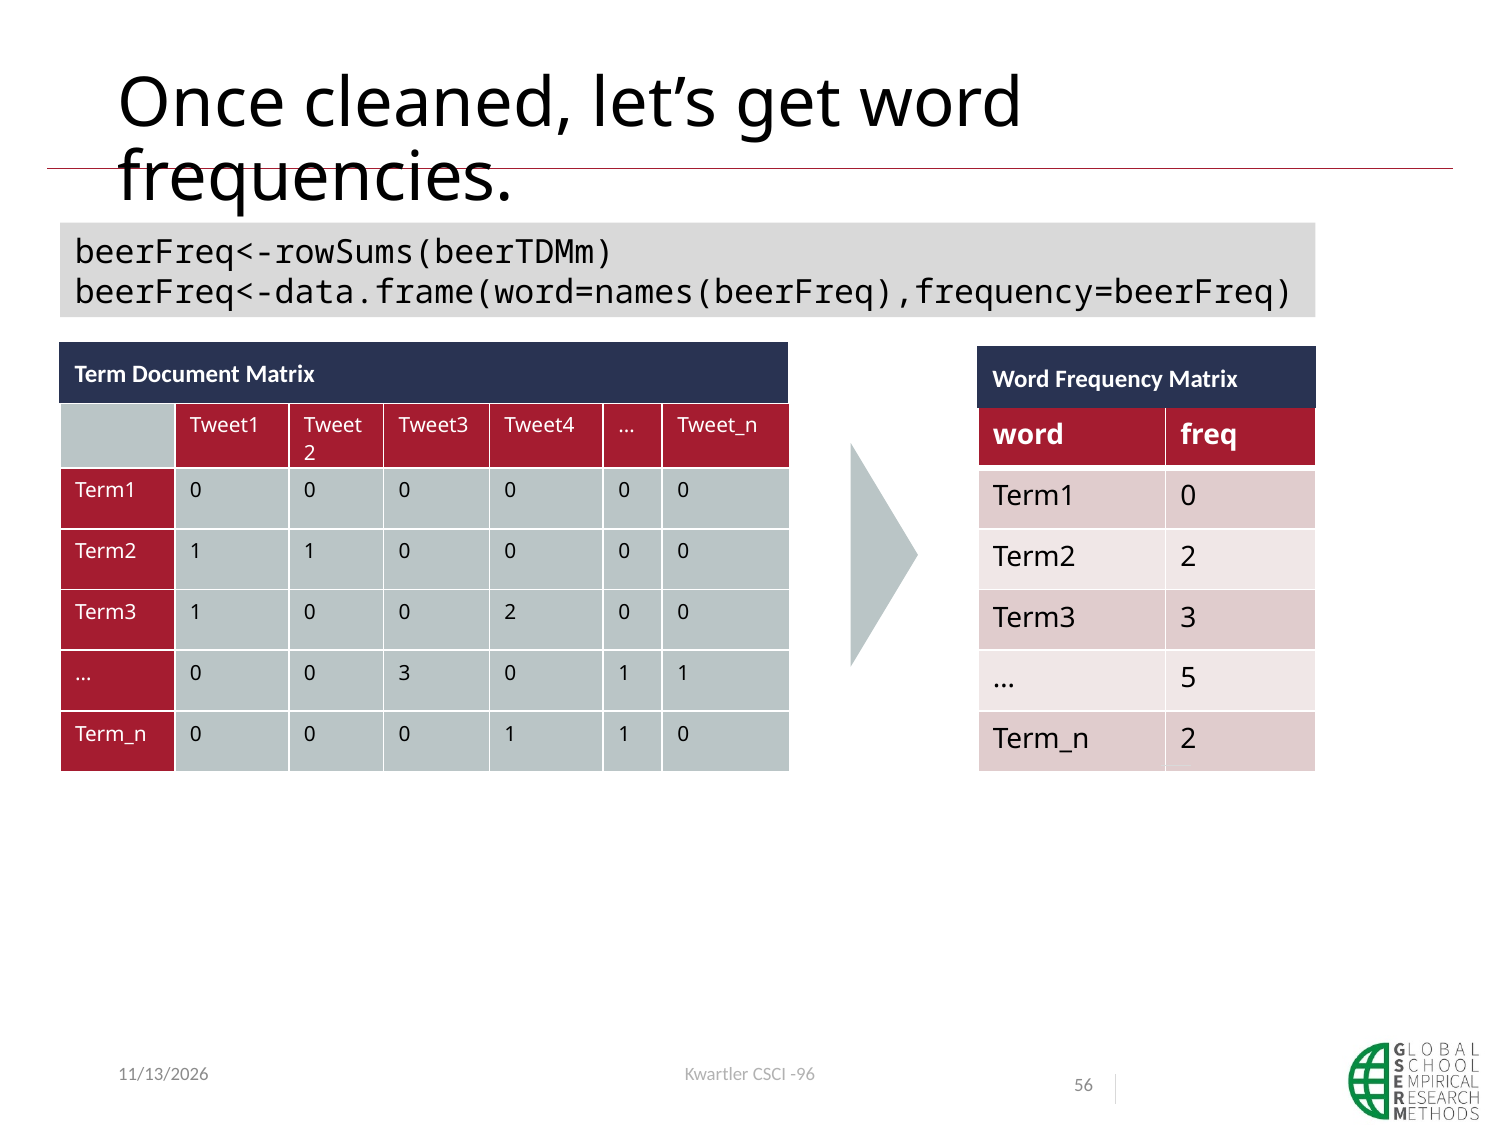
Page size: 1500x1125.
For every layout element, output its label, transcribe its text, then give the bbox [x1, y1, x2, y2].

table_cell 5 [1166, 651, 1315, 710]
table_header [61, 404, 174, 467]
table_cell 0 [663, 469, 789, 528]
table_cell 0 [490, 530, 602, 589]
table_cell Term_n [979, 712, 1165, 771]
table_header … [604, 404, 661, 467]
table_header word [979, 408, 1165, 465]
table_cell 1 [604, 712, 661, 771]
table_cell 1 [604, 651, 661, 710]
table_cell … [61, 651, 174, 710]
table_cell 2 [1166, 530, 1315, 589]
table_cell Term_n [61, 712, 174, 771]
table_cell 0 [290, 590, 383, 649]
table_cell … [979, 651, 1165, 710]
table_cell 1 [490, 712, 602, 771]
table_cell 2 [490, 590, 602, 649]
table_cell 0 [663, 590, 789, 649]
table_cell 0 [176, 712, 288, 771]
table_cell Term3 [61, 590, 174, 649]
table_cell 0 [290, 712, 383, 771]
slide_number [103, 1042, 441, 1103]
table_cell Term1 [979, 471, 1165, 528]
table_cell Term2 [979, 530, 1165, 589]
text_box beerFreq<-rowSums(beerTDMm) beerFreq<-data.frame(word=names(beerFreq),frequency=beerFreq) [60, 222, 1316, 318]
table_cell 3 [1166, 590, 1315, 649]
table_cell 1 [290, 530, 383, 589]
table_header Tweet4 [490, 404, 602, 467]
footer Kwartler CSCI -96 [496, 1042, 1004, 1103]
text_box Word Frequency Matrix [977, 346, 1316, 408]
table_cell 1 [176, 590, 288, 649]
table_cell 1 [663, 651, 789, 710]
table_cell 0 [176, 469, 288, 528]
table_header Tweet1 [176, 404, 288, 467]
table_cell 0 [290, 651, 383, 710]
table_header Tweet2 [290, 404, 383, 467]
table_header Tweet_n [663, 404, 789, 467]
table_header Tweet3 [384, 404, 489, 467]
table_cell 3 [384, 651, 489, 710]
table_cell 0 [384, 712, 489, 771]
picture [1342, 1035, 1500, 1125]
table_cell 0 [604, 590, 661, 649]
table_cell 0 [663, 712, 789, 771]
table_cell 0 [384, 530, 489, 589]
table_cell 0 [1166, 471, 1315, 528]
table_cell Term1 [61, 469, 174, 528]
table_header freq [1166, 408, 1315, 465]
table_cell 0 [290, 469, 383, 528]
table_cell 1 [176, 530, 288, 589]
slide_number 56 [1059, 1042, 1200, 1103]
table_cell 0 [384, 590, 489, 649]
table_cell 0 [663, 530, 789, 589]
text_box [850, 443, 918, 667]
text_box Term Document Matrix [59, 341, 788, 403]
table_cell 0 [604, 469, 661, 528]
table_cell 0 [490, 651, 602, 710]
table_cell Term3 [979, 590, 1165, 649]
table_cell 0 [490, 469, 602, 528]
table_cell 0 [176, 651, 288, 710]
table_cell 0 [604, 530, 661, 589]
table_cell Term2 [61, 530, 174, 589]
table_cell 2 [1166, 712, 1315, 771]
table_cell 0 [384, 469, 489, 528]
text_box Once cleaned, let’s get word frequencies. [103, 59, 1397, 157]
